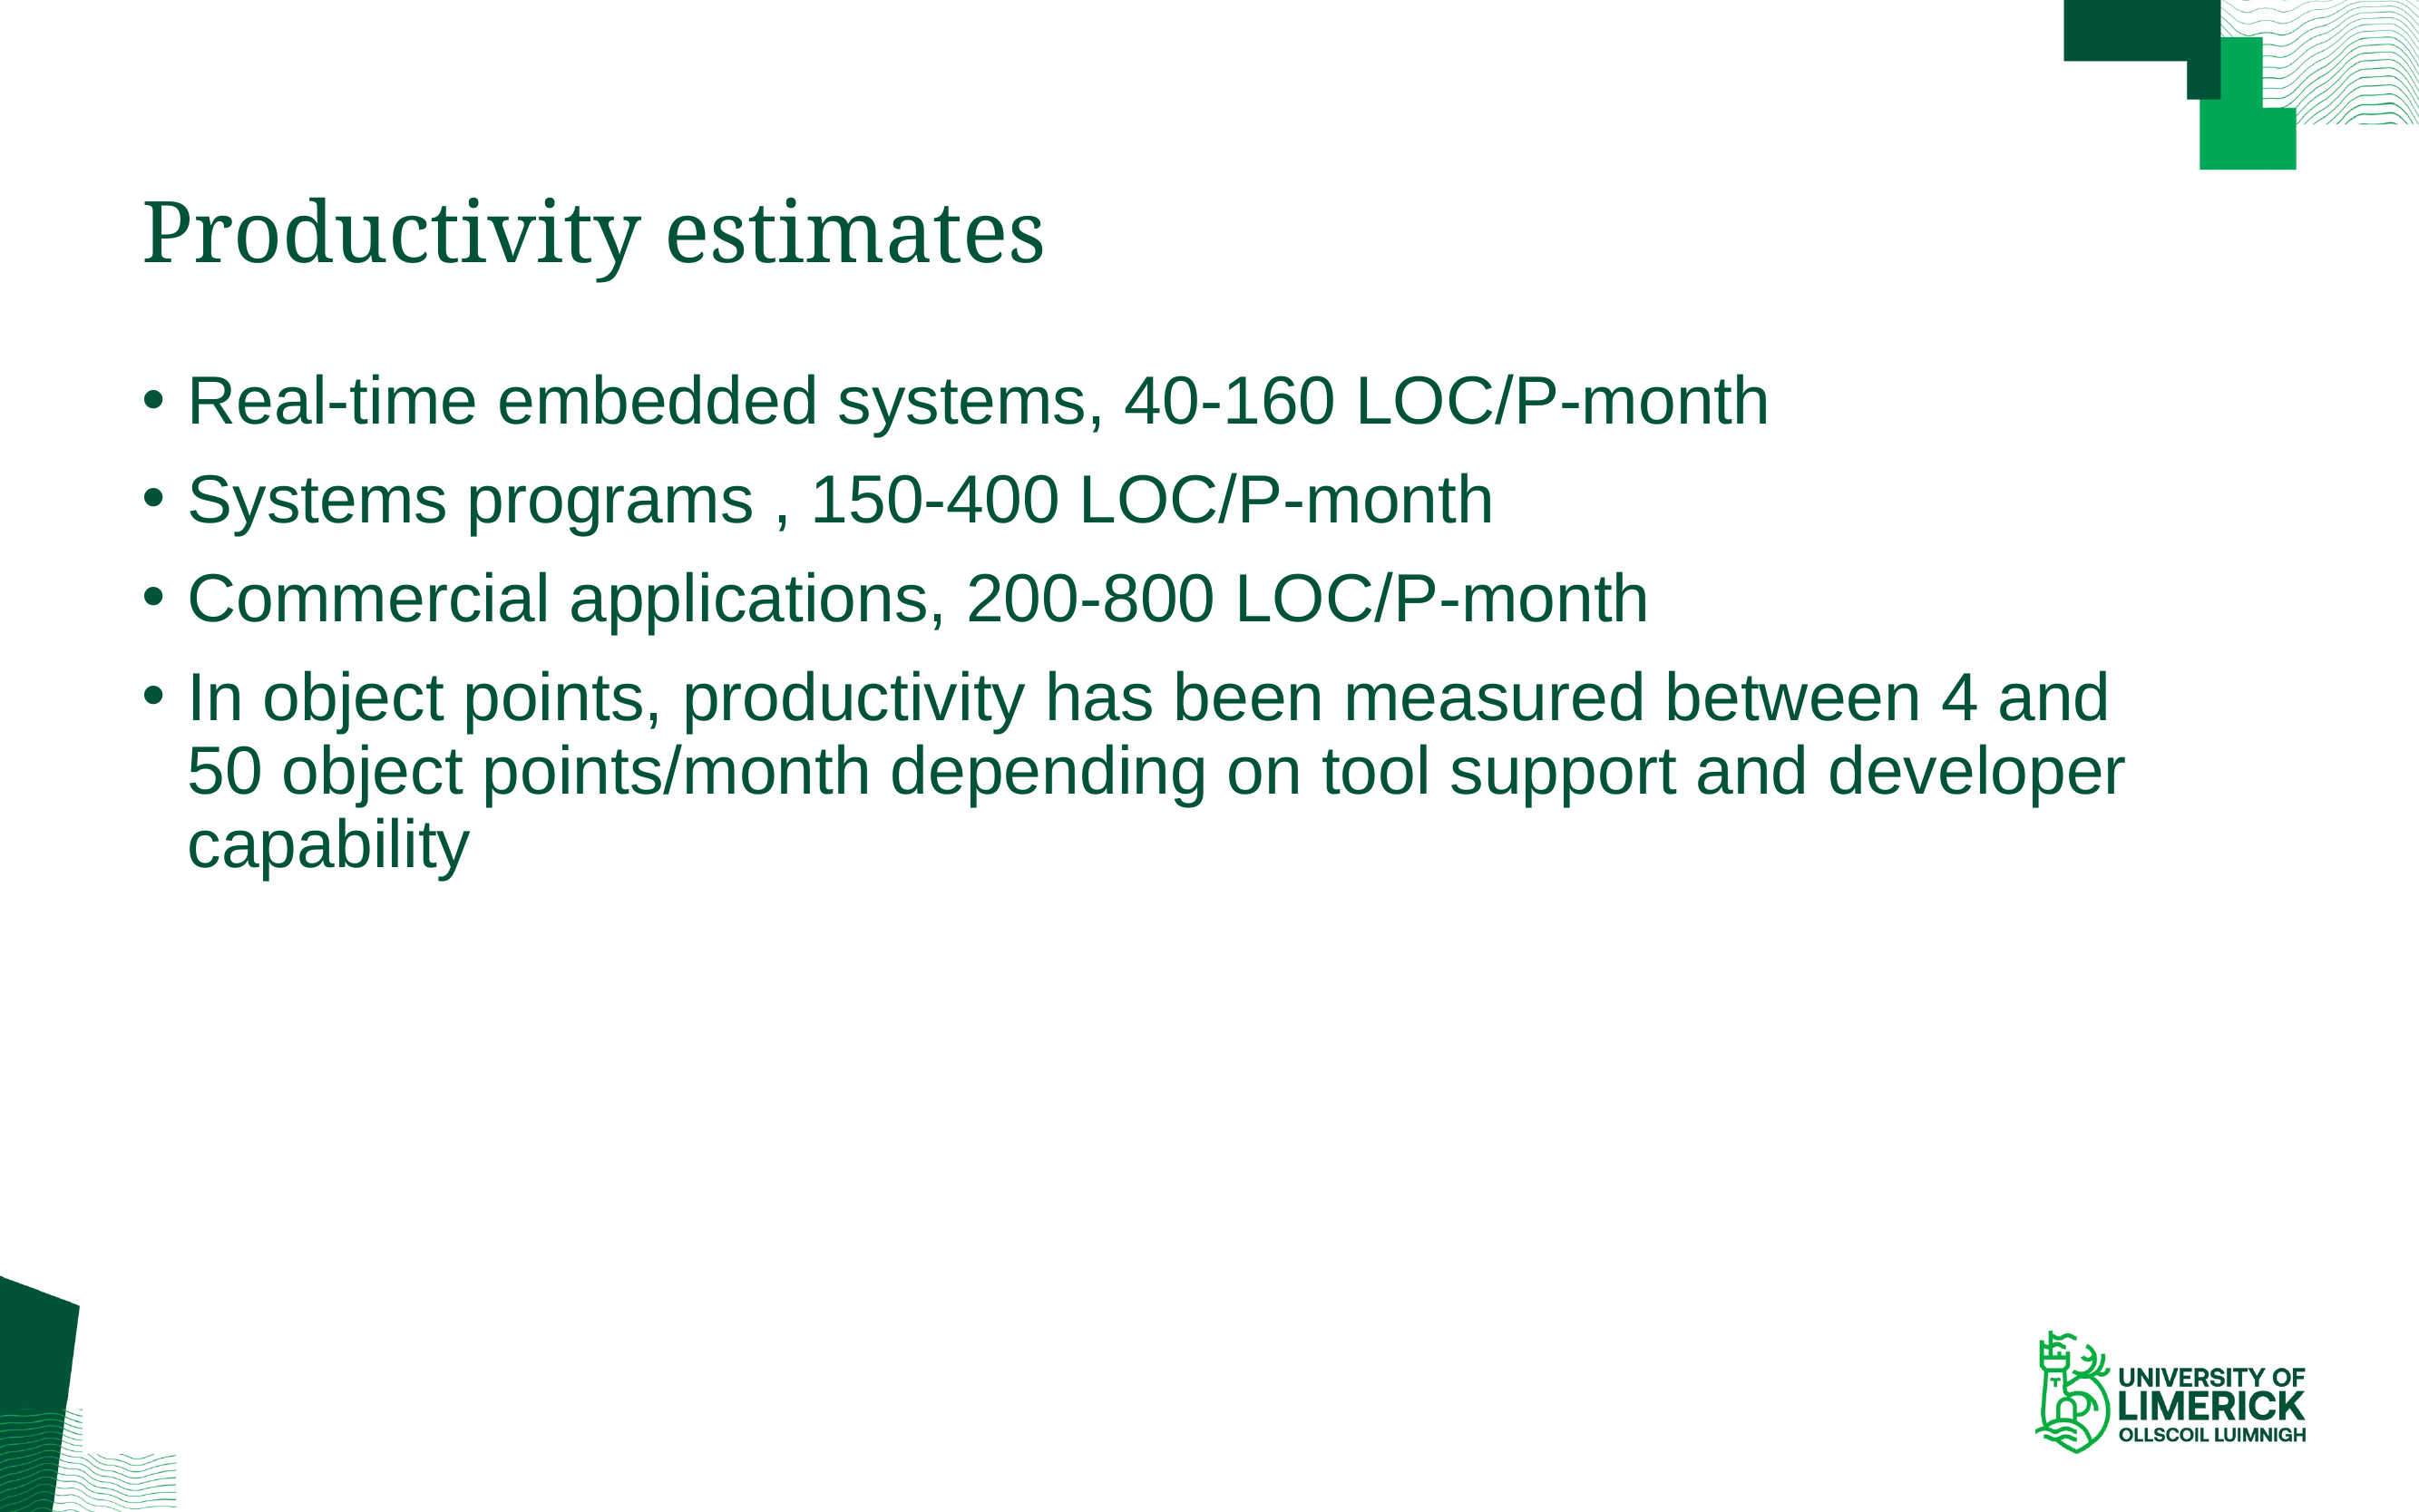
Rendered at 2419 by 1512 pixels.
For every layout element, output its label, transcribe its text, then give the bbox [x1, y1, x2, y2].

picture [0, 0, 2419, 1512]
list Real-time embedded systems, 40-160 LOC/P-month Systems programs , 150-400 LOC/P-month Commercial applications, 200-800 LOC/P-month In object points, productivity has been measured between 4 and 50 object points/month depending on tool support and developer capability [128, 358, 2215, 1069]
title Productivity estimates [128, 181, 2215, 337]
